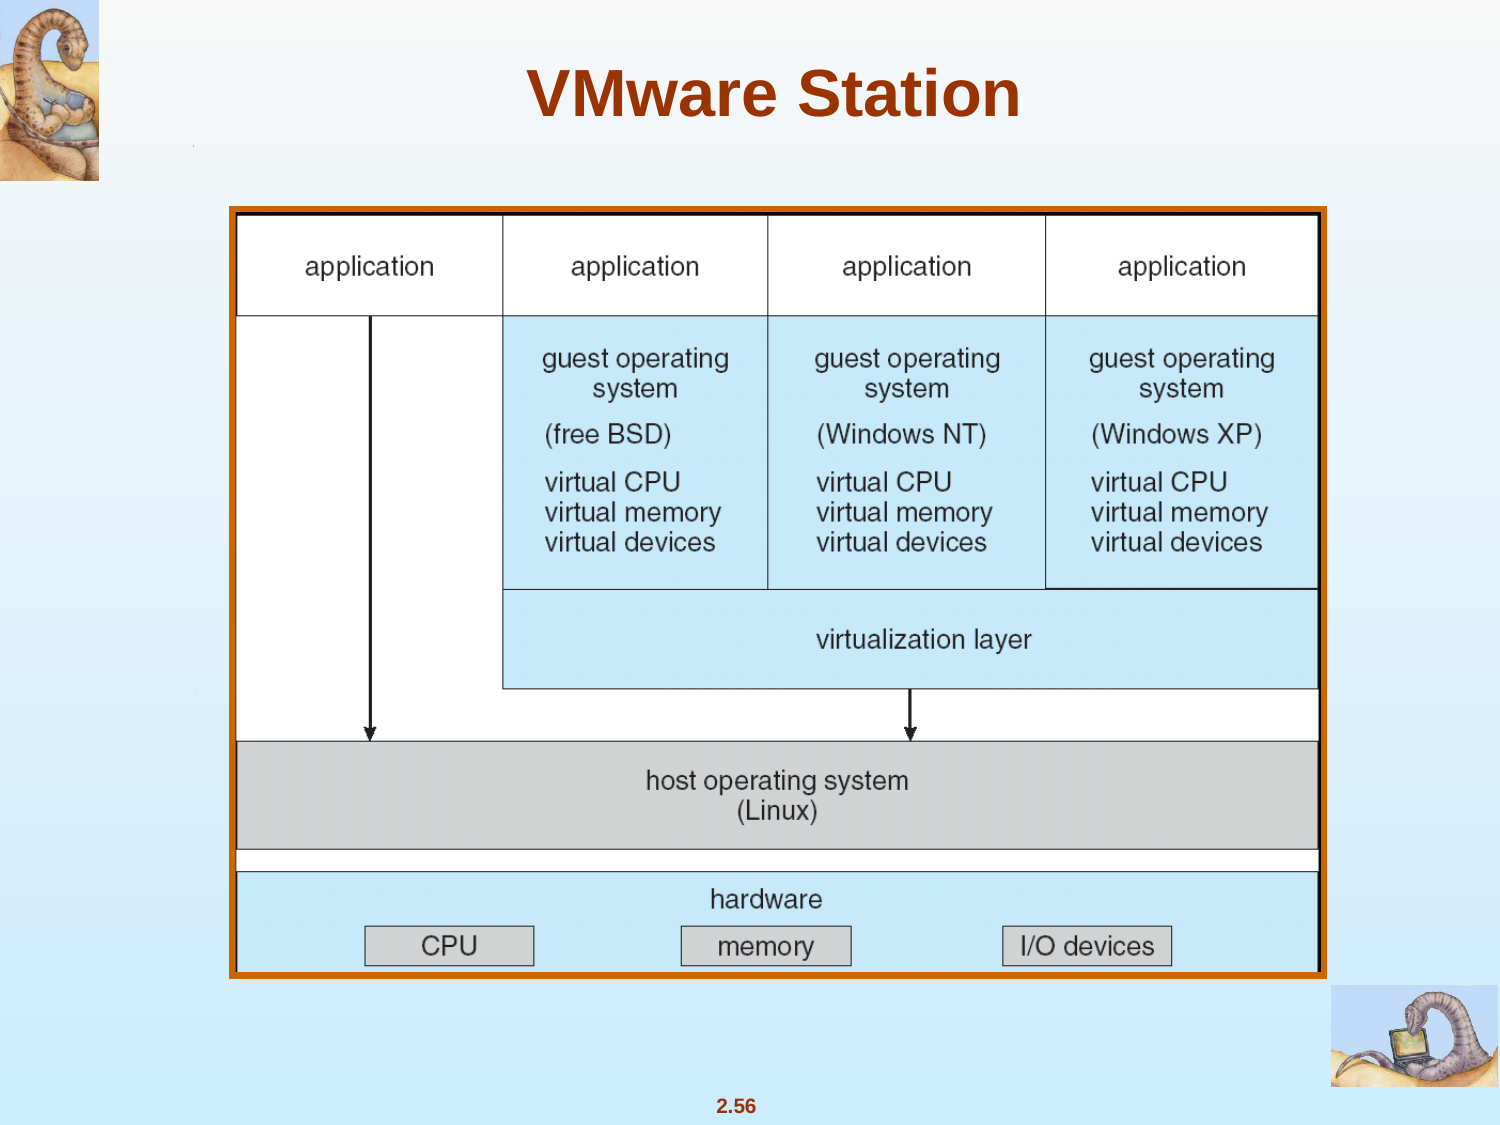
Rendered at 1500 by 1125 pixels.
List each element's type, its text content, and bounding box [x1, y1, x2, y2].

picture [0, 0, 99, 181]
title VMware Station [112, 37, 1438, 138]
picture [235, 212, 1321, 973]
picture [1331, 985, 1498, 1087]
